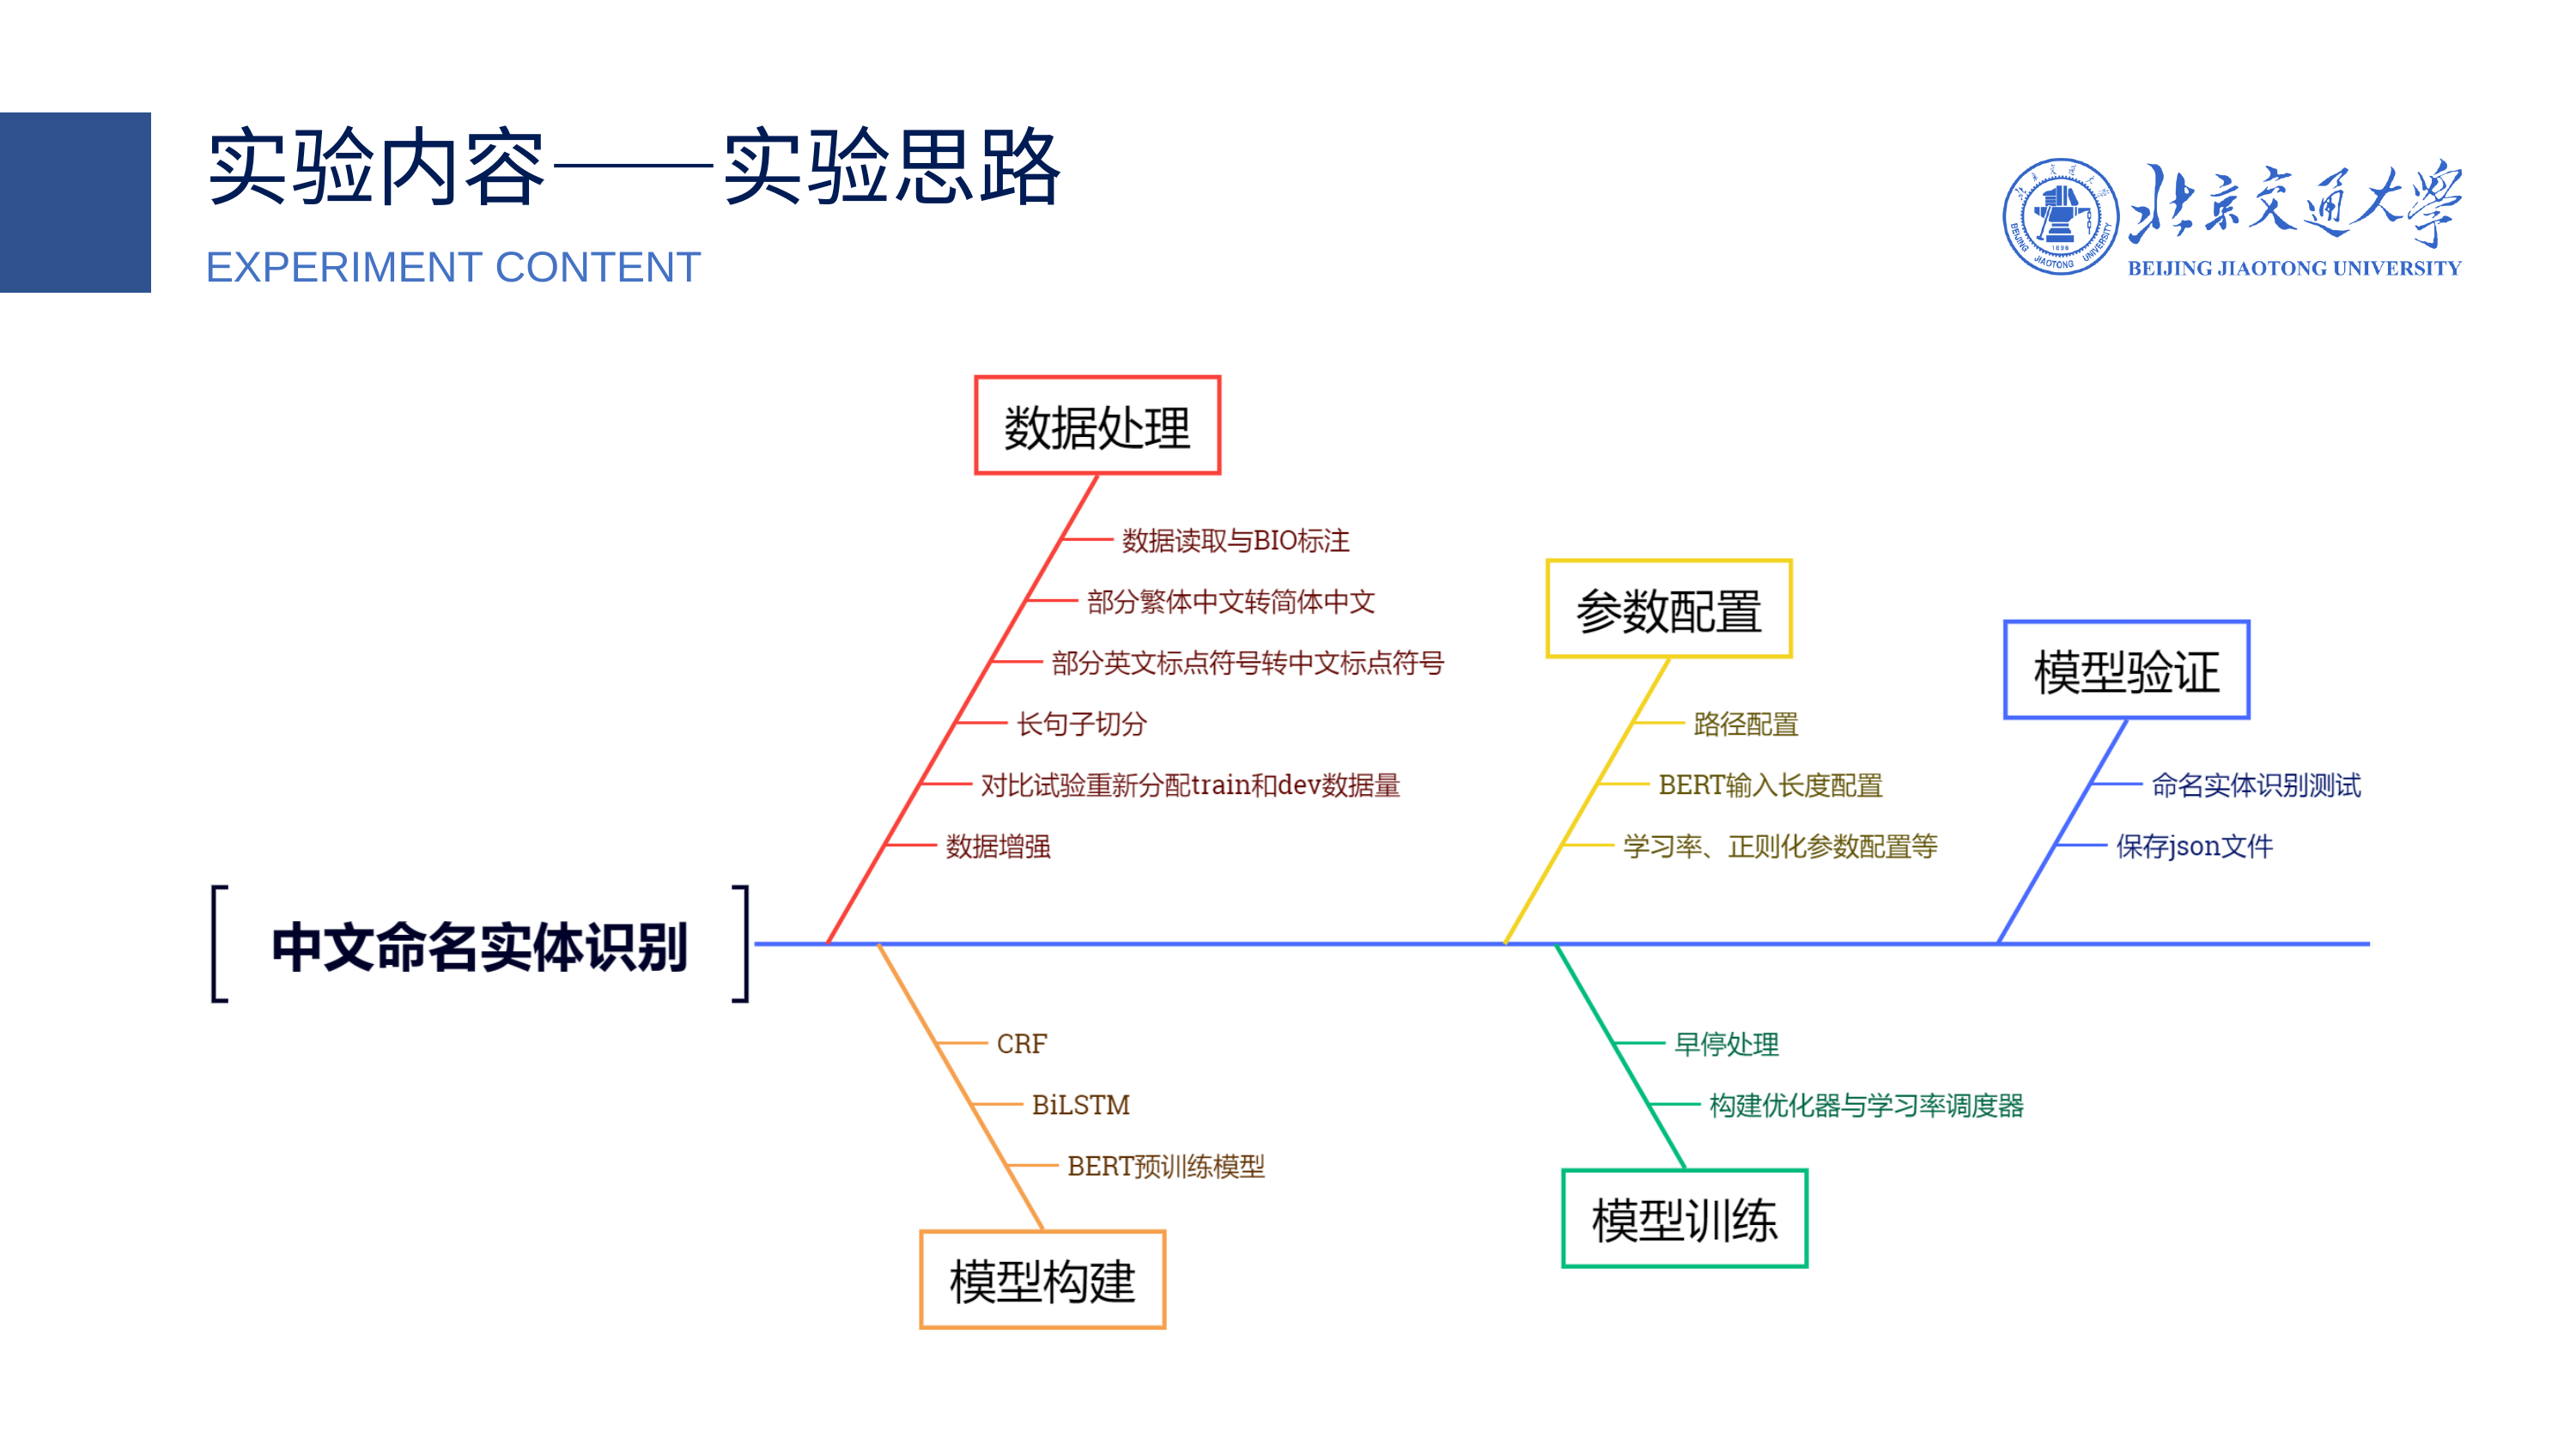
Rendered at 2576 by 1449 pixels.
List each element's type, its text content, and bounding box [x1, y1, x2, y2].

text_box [0, 112, 152, 293]
text_box [1946, 126, 2518, 318]
picture [131, 359, 2444, 1346]
text_box EXPERIMENT CONTENT [204, 239, 1229, 291]
text_box 实验内容——实验思路 [204, 112, 1229, 216]
